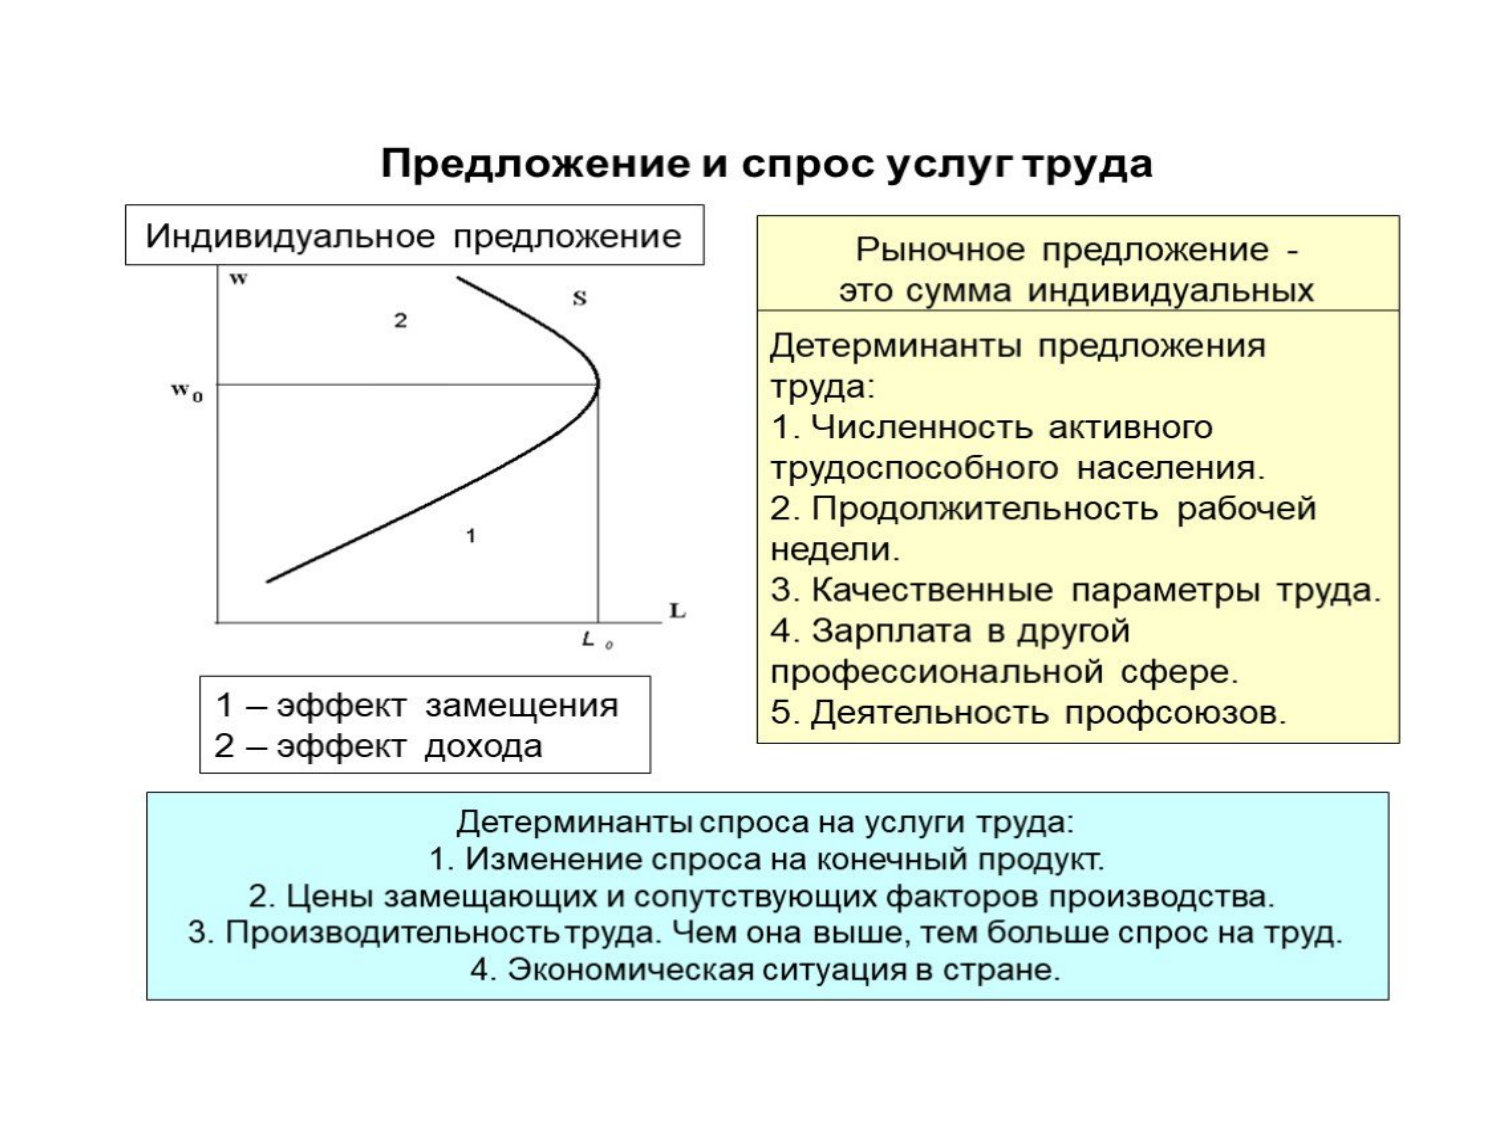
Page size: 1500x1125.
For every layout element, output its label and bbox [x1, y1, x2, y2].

picture [88, 104, 1448, 1021]
